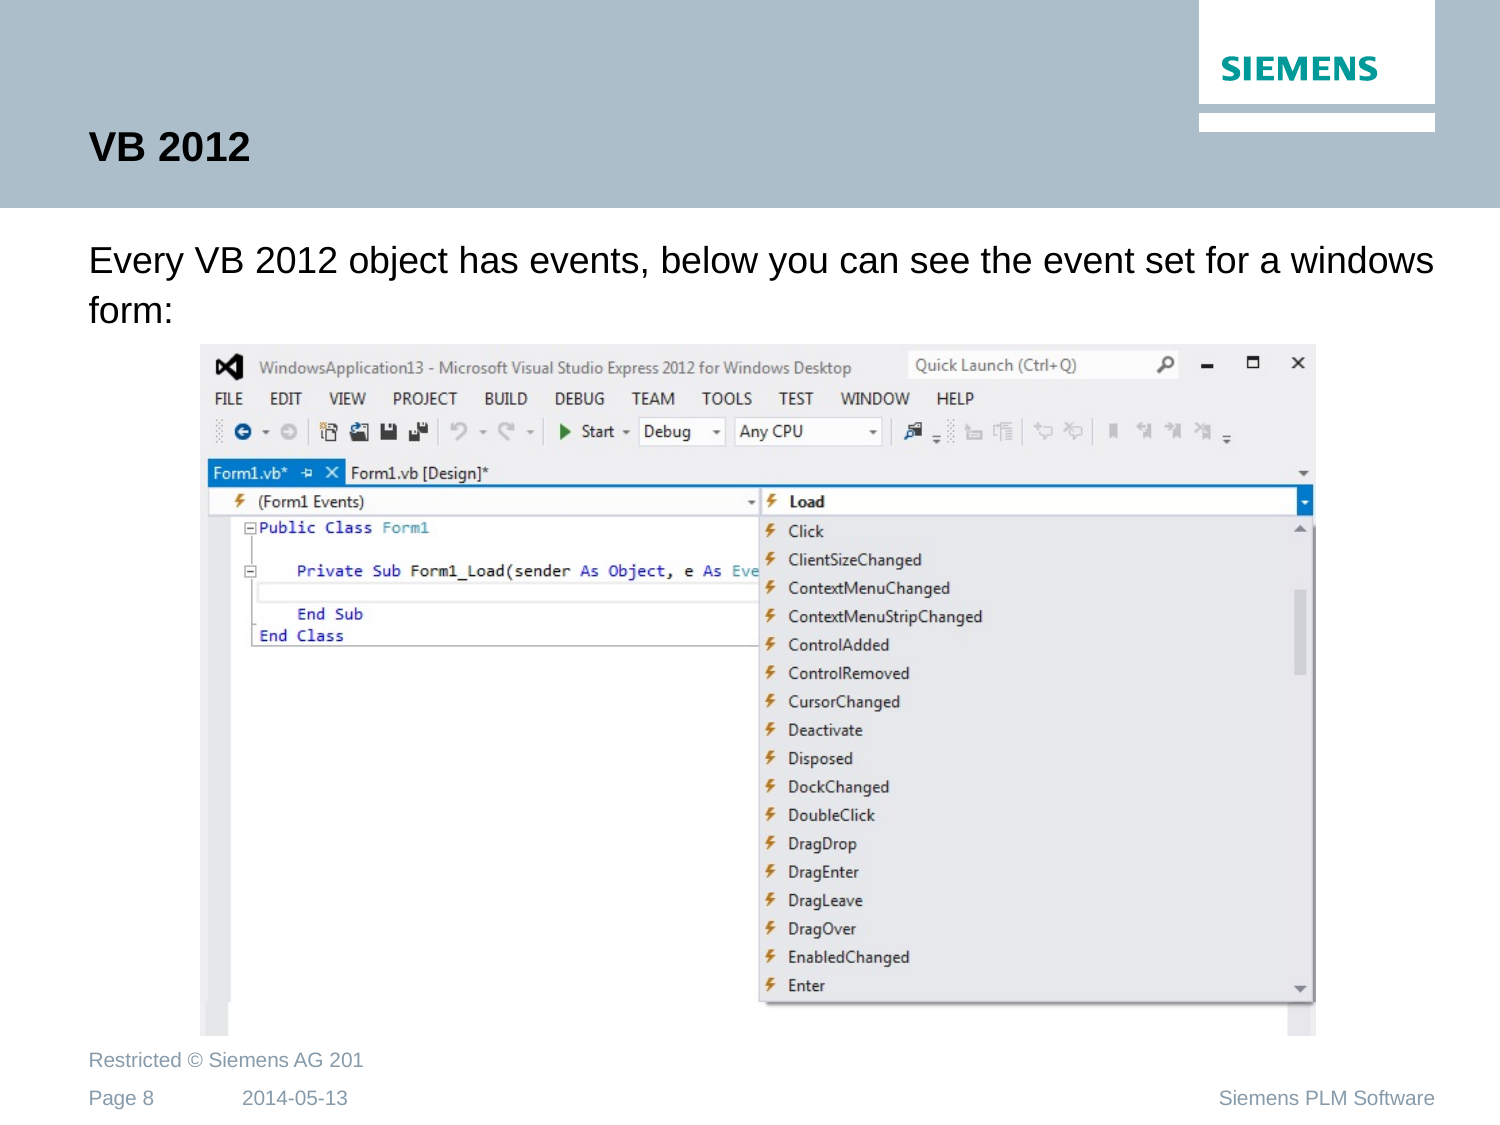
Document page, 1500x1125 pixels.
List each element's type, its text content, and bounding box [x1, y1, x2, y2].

title VB 2012 [0, 0, 1500, 209]
picture [199, 344, 1316, 1036]
list Every VB 2012 object has events, below you can see the event set for a windows form: [88, 231, 1436, 1012]
